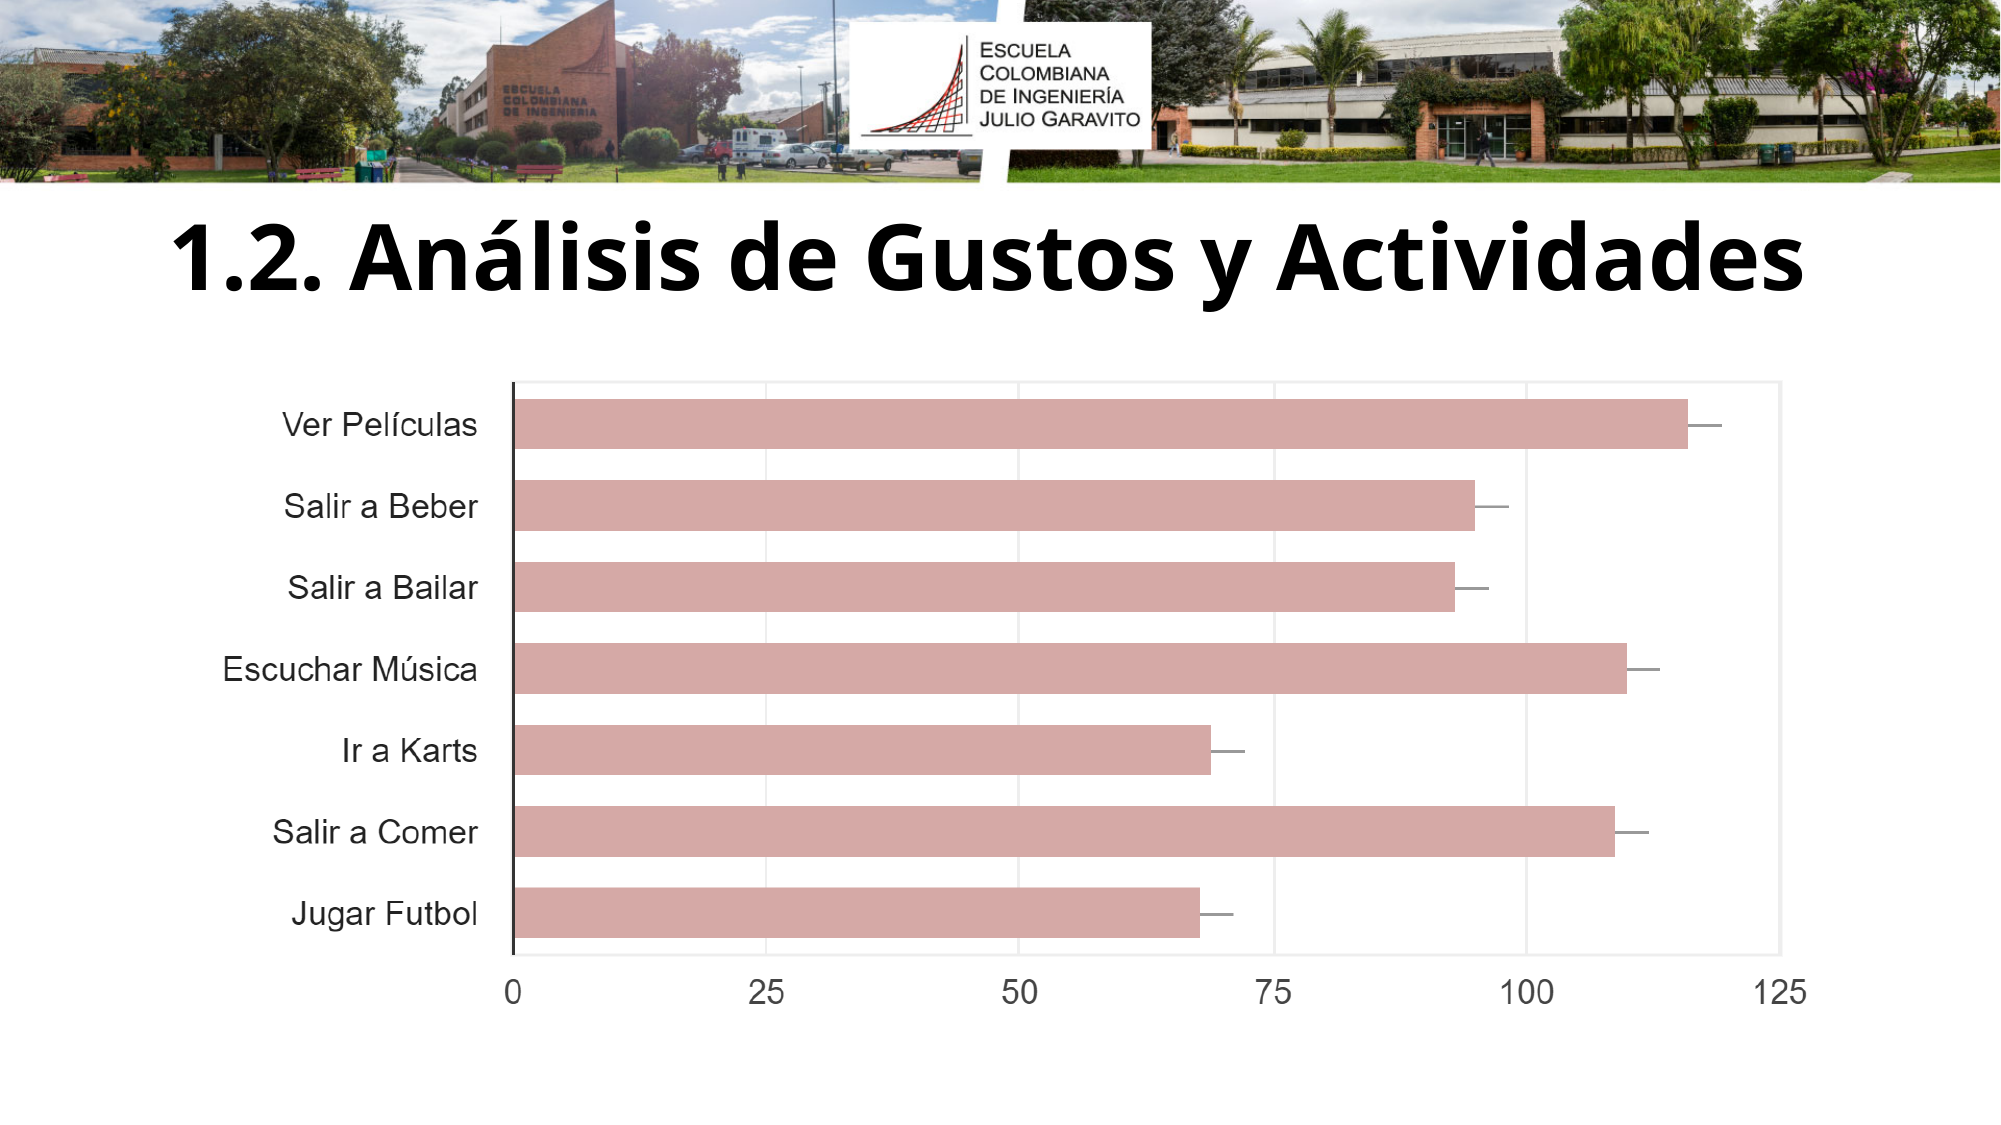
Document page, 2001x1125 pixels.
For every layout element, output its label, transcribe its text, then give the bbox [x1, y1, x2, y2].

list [23, 353, 1977, 1057]
picture [0, 0, 2001, 1125]
title 1.2. Análisis de Gustos y Actividades [137, 151, 1863, 353]
